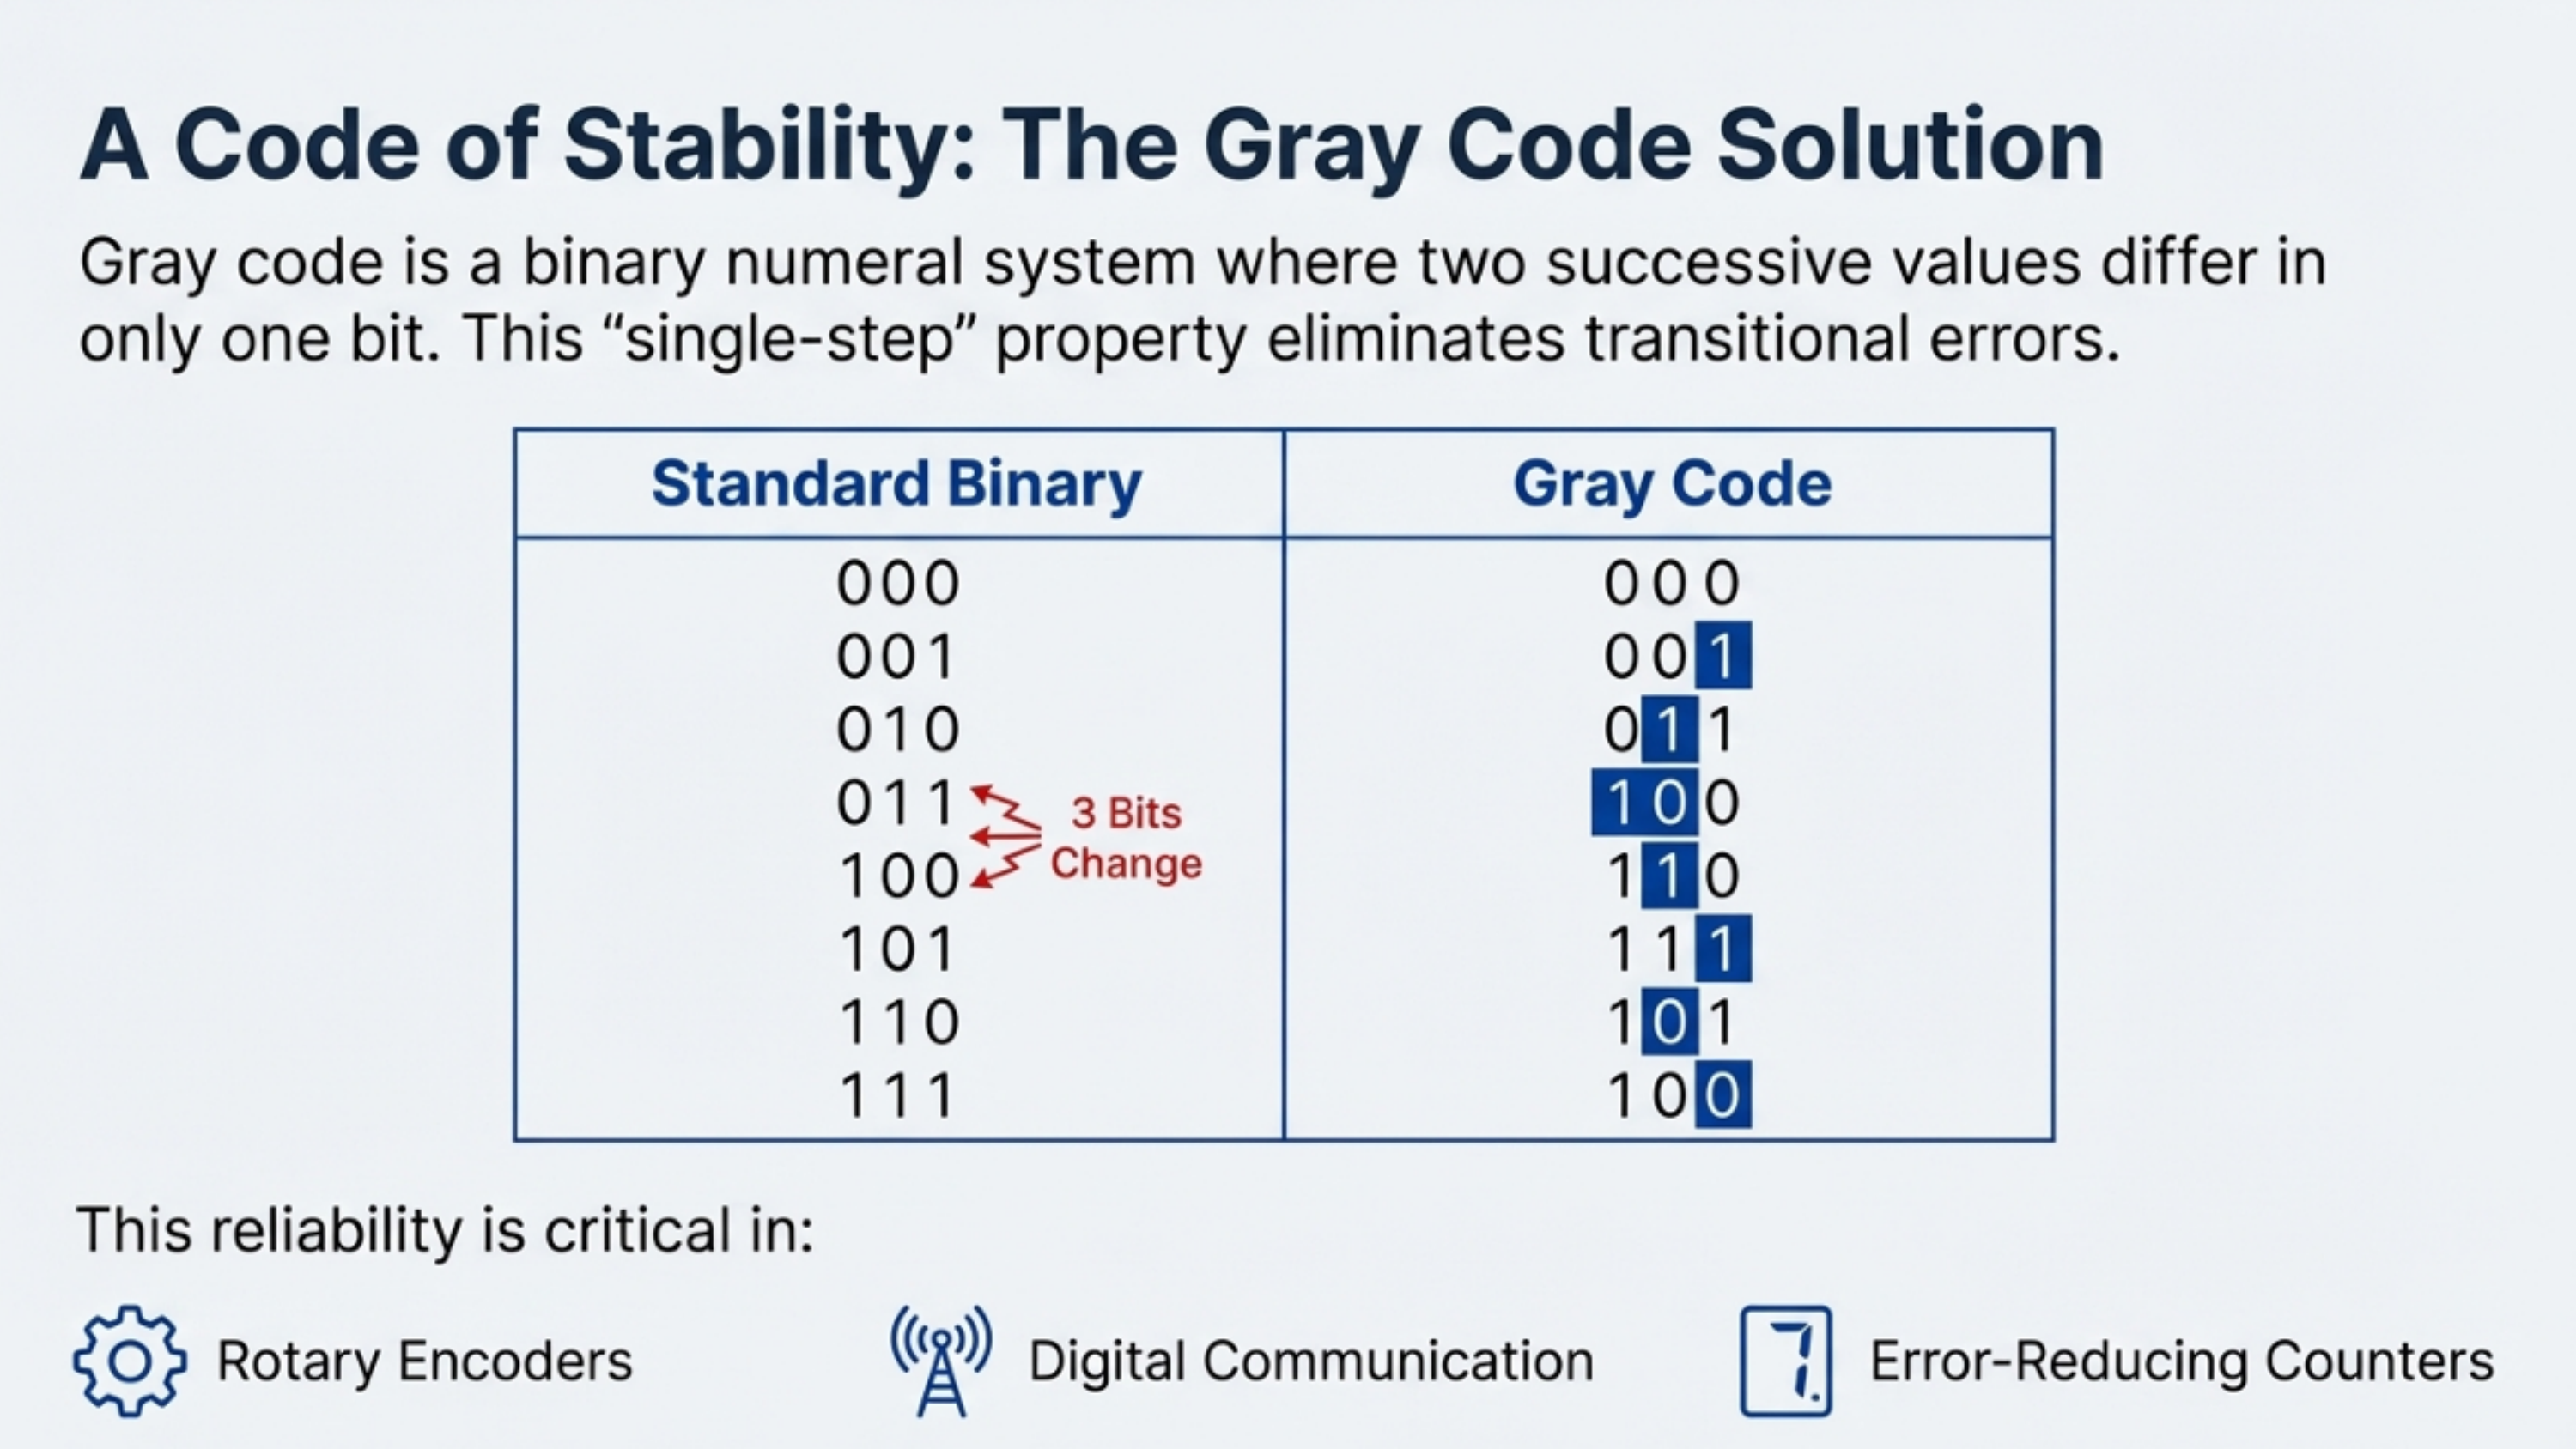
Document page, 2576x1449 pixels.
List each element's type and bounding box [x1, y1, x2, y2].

text_box [0, 0, 2576, 1449]
